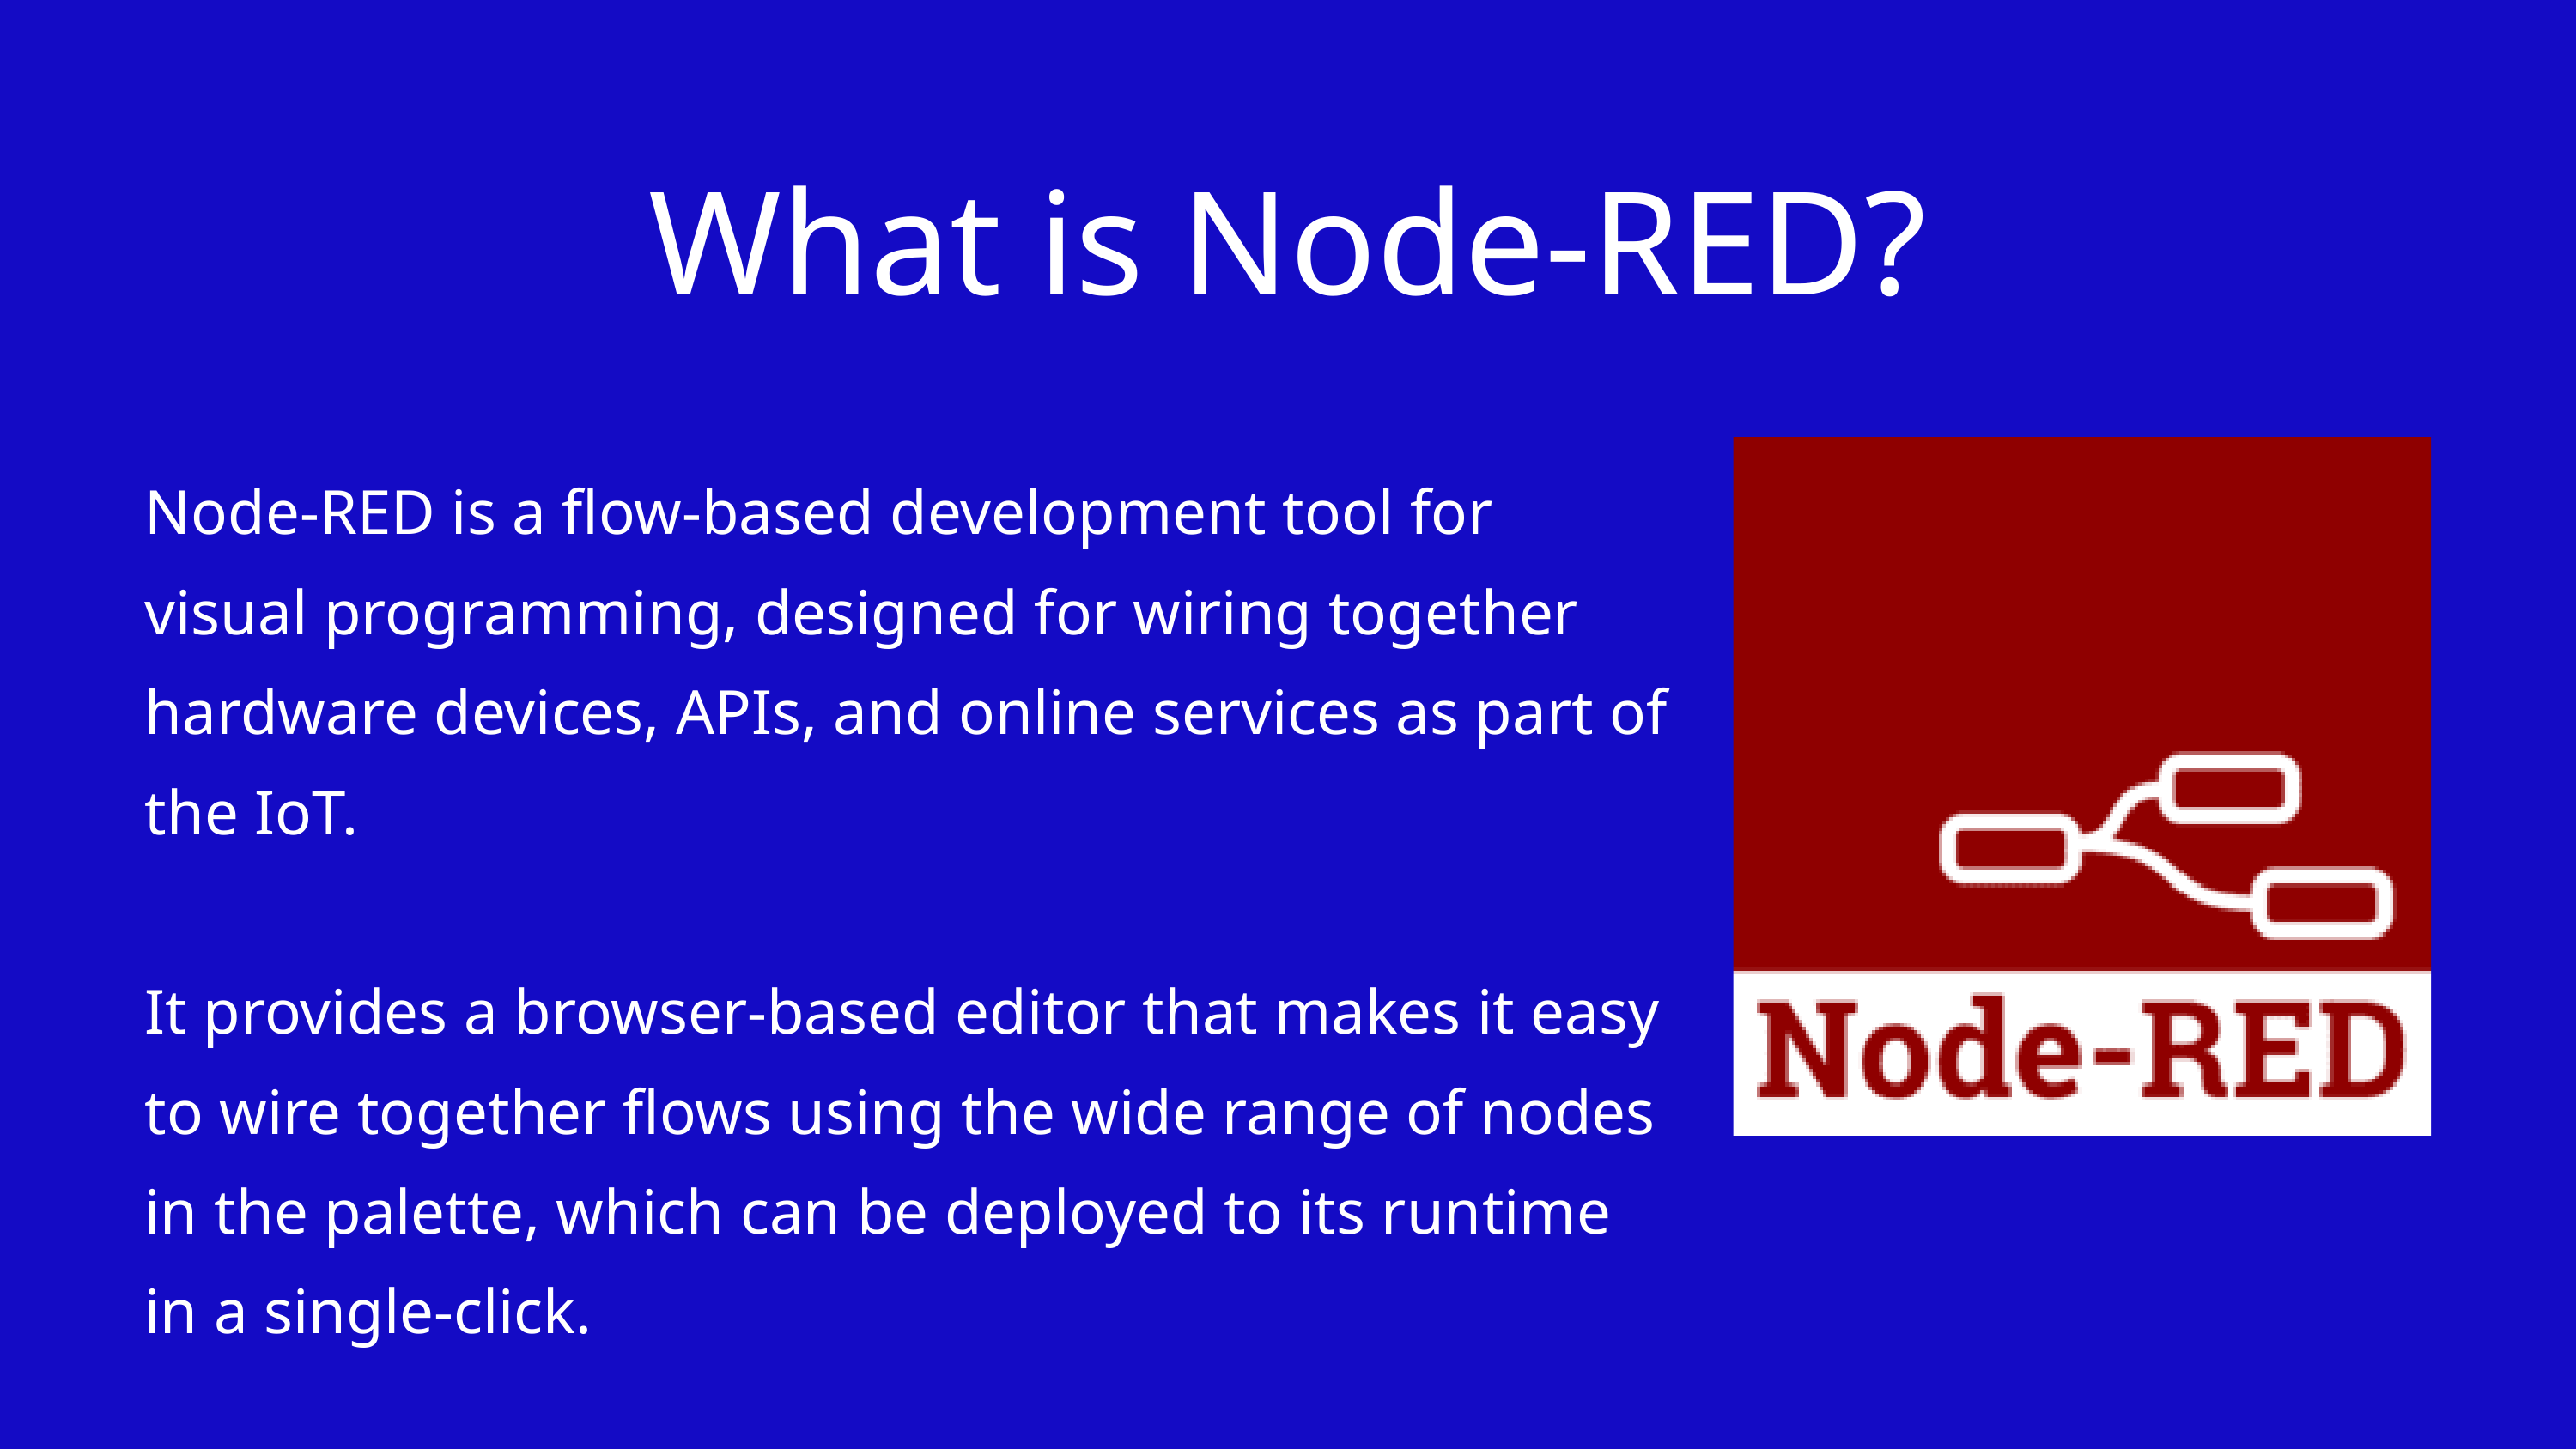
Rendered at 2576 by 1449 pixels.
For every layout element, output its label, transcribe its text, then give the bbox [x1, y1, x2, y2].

text_box What is Node-RED? [615, 123, 1961, 324]
text_box Node-RED is a flow-based development tool for visual programming, designed for wiring together hardware devices, APIs, and online services as part of the IoT. It provides a browser-based editor that makes it easy to wire together flows using the wide range of nodes in the palette, which can be deployed to its runtime in a single-click. [144, 446, 1670, 1346]
text_box [1733, 437, 2432, 1136]
